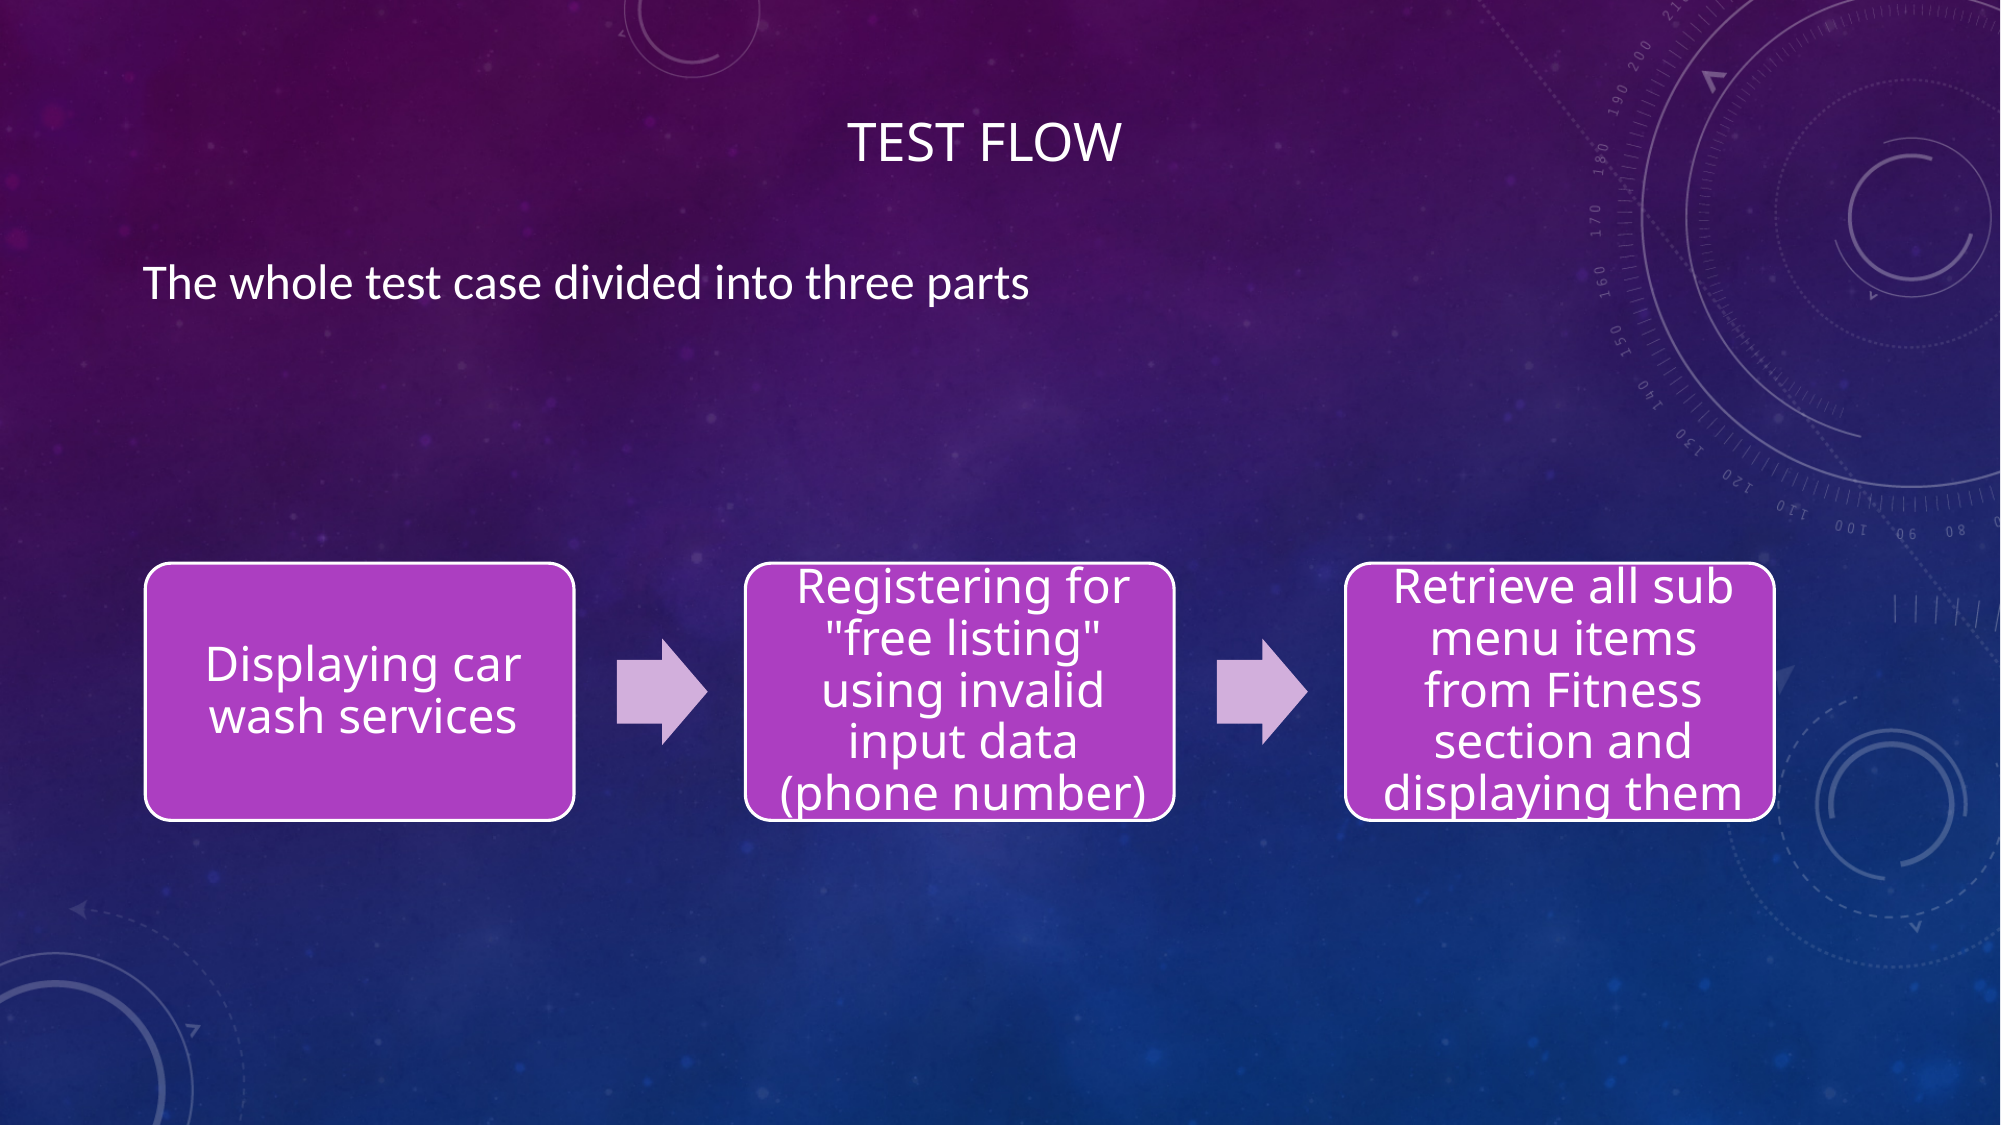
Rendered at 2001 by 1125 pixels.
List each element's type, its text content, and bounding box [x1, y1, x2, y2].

list The whole test case divided into three parts [76, 229, 1926, 329]
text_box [143, 373, 1776, 1010]
picture [0, 0, 2001, 1125]
title Test flow [50, 99, 1934, 180]
